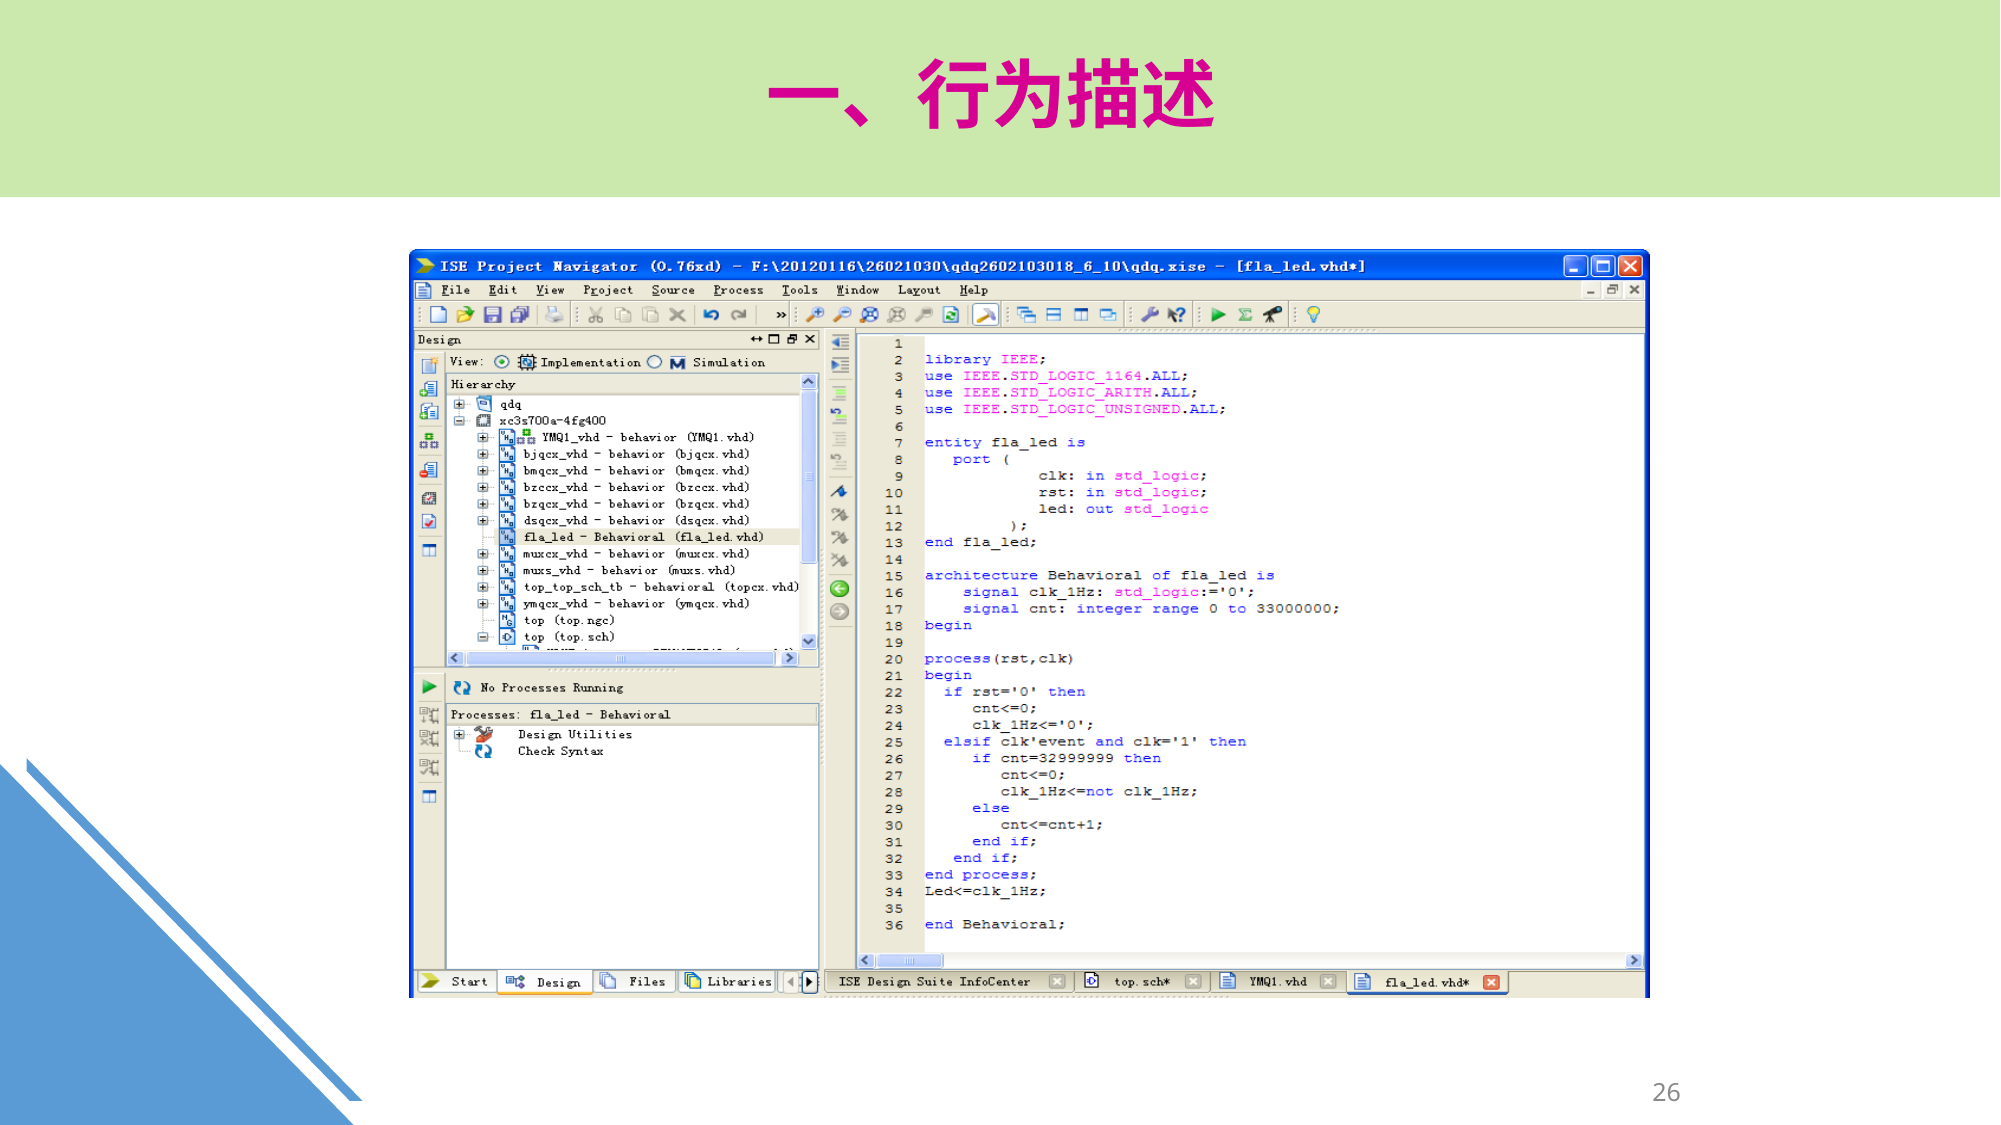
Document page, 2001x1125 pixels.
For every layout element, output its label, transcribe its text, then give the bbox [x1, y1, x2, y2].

text_box 26 [1345, 1063, 1696, 1124]
text_box 一、行为描述 [0, 0, 2000, 198]
picture [409, 249, 1650, 998]
